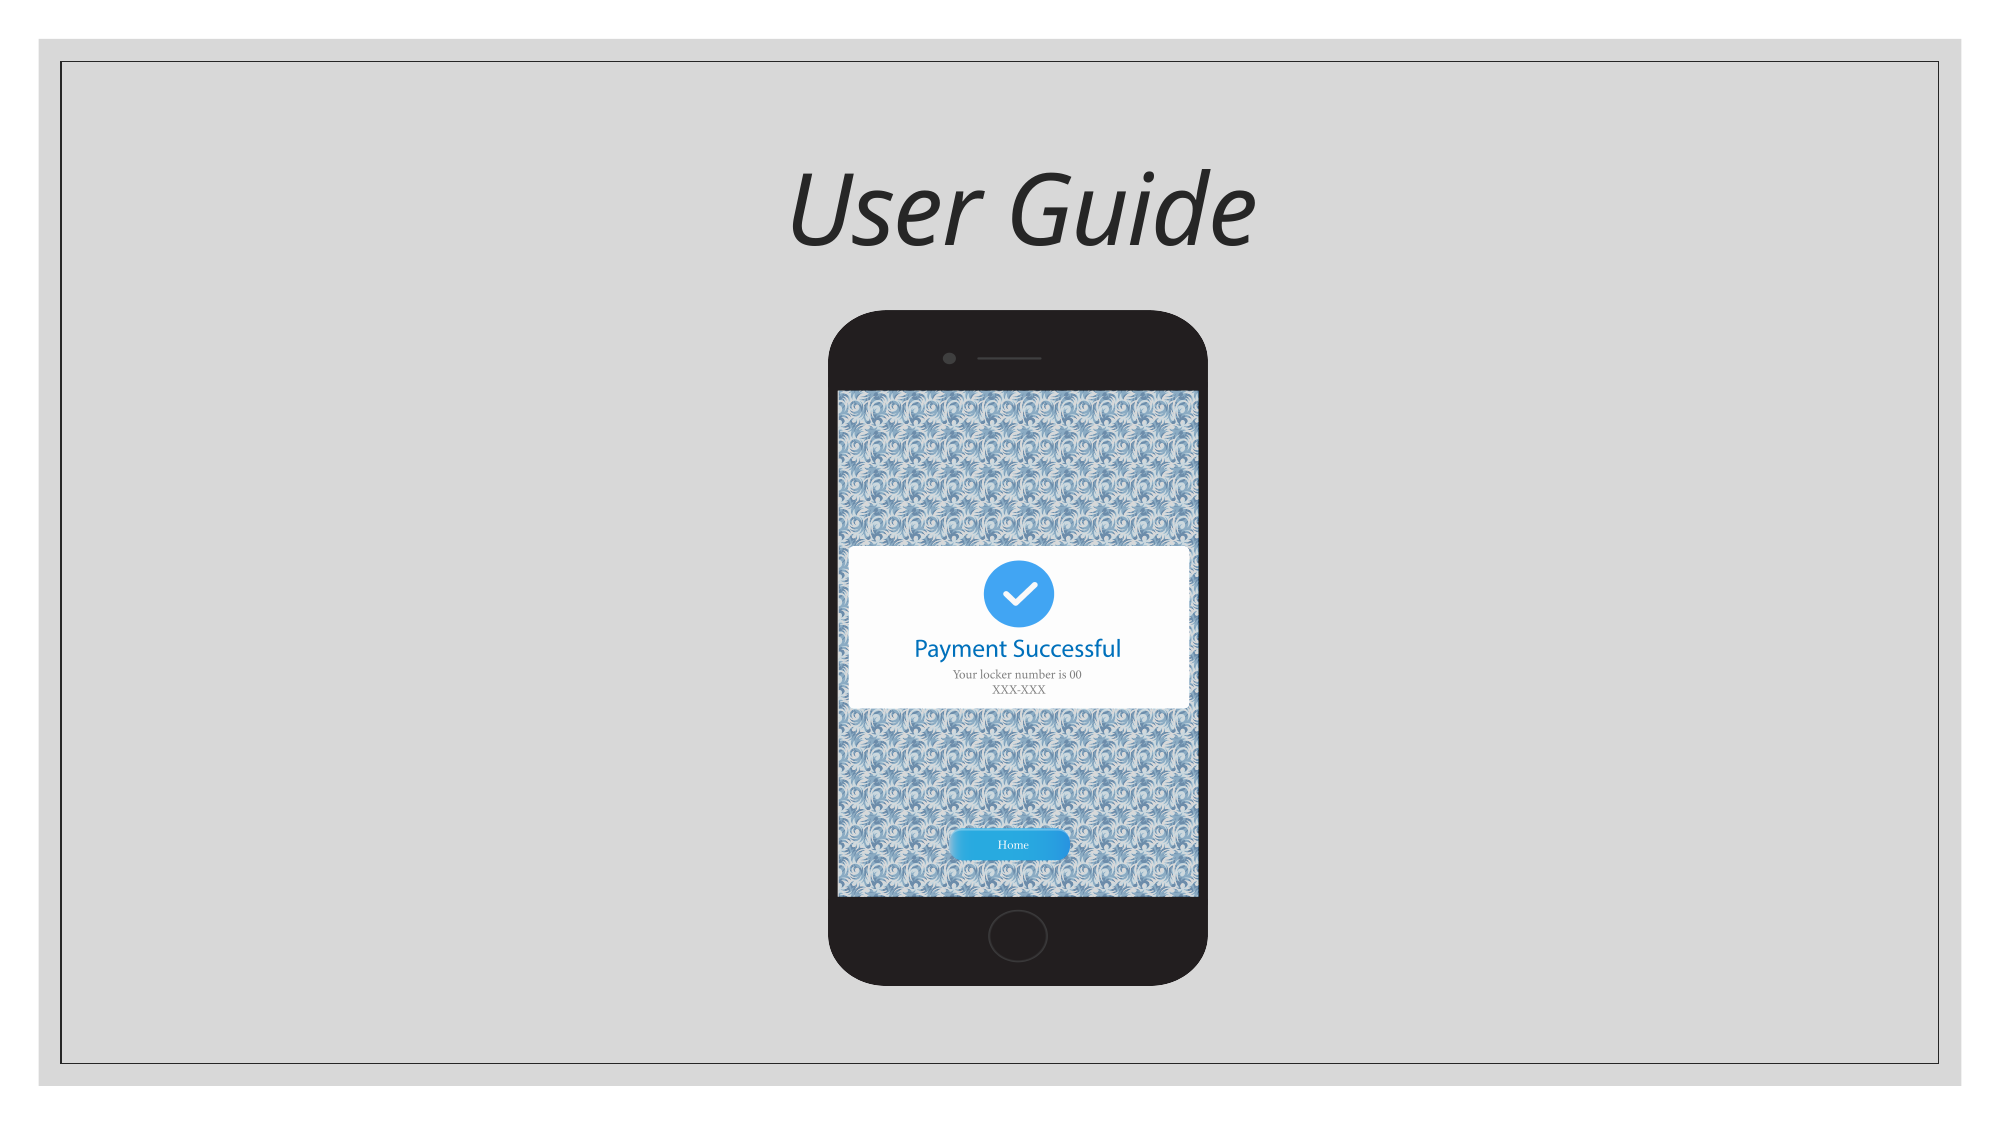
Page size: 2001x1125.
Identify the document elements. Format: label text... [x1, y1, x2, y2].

text_box User Guide [197, 100, 1848, 326]
picture [828, 310, 1208, 986]
